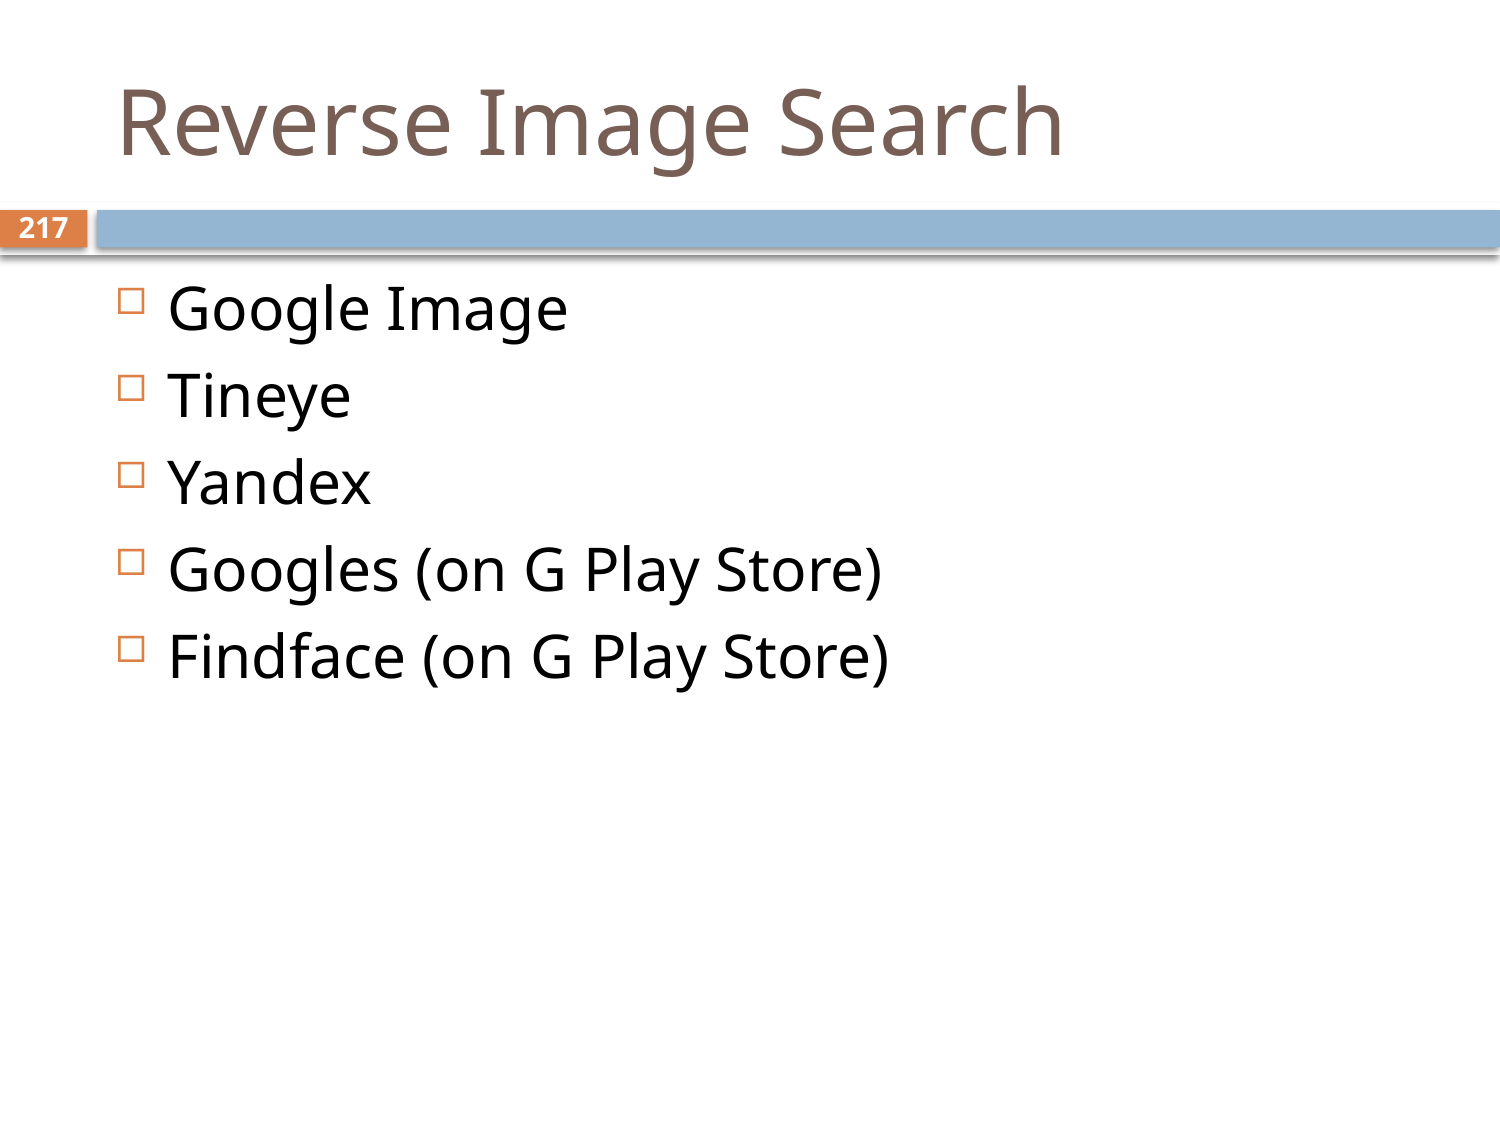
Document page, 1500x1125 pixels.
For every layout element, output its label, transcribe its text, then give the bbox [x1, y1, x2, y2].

slide_number 217 [0, 208, 88, 249]
list Google Image Tineye Yandex Googles (on G Play Store) Findface (on G Play Store) [100, 262, 1438, 1000]
title Reverse Image Search [100, 37, 1438, 200]
